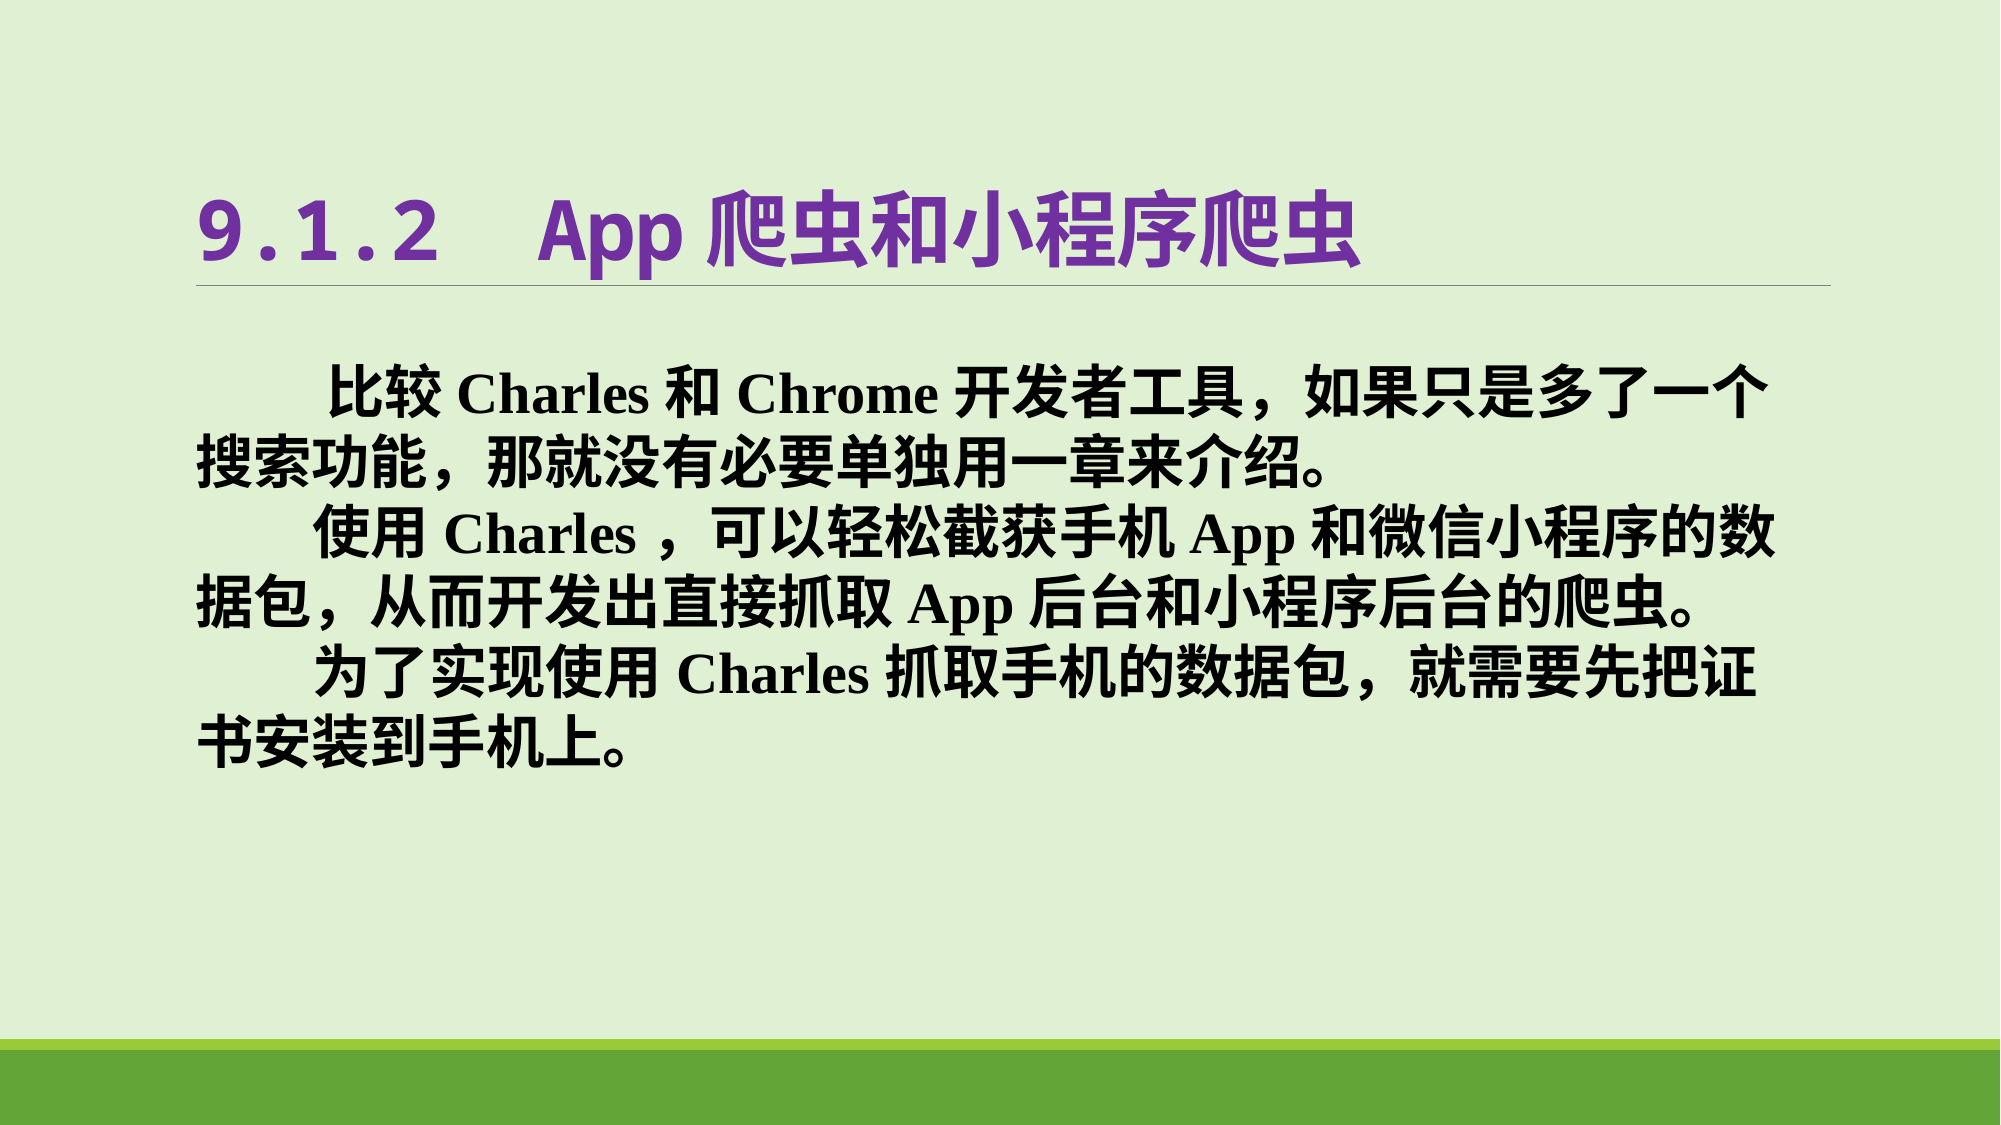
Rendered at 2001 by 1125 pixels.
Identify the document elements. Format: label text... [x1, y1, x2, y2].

title 9.1.2 App爬虫和小程序爬虫 [180, 47, 1830, 238]
list 比较Charles和Chrome开发者工具，如果只是多了一个搜索功能，那就没有必要单独用一章来介绍。 使用Charles，可以轻松截获手机App和微信小程序的数据包，从而开发出直接抓取App后台和小程序后台的爬虫。 为了实现使用Charles抓取手机的数据包，就需要先把证书安装到手机上。 [180, 238, 1830, 892]
